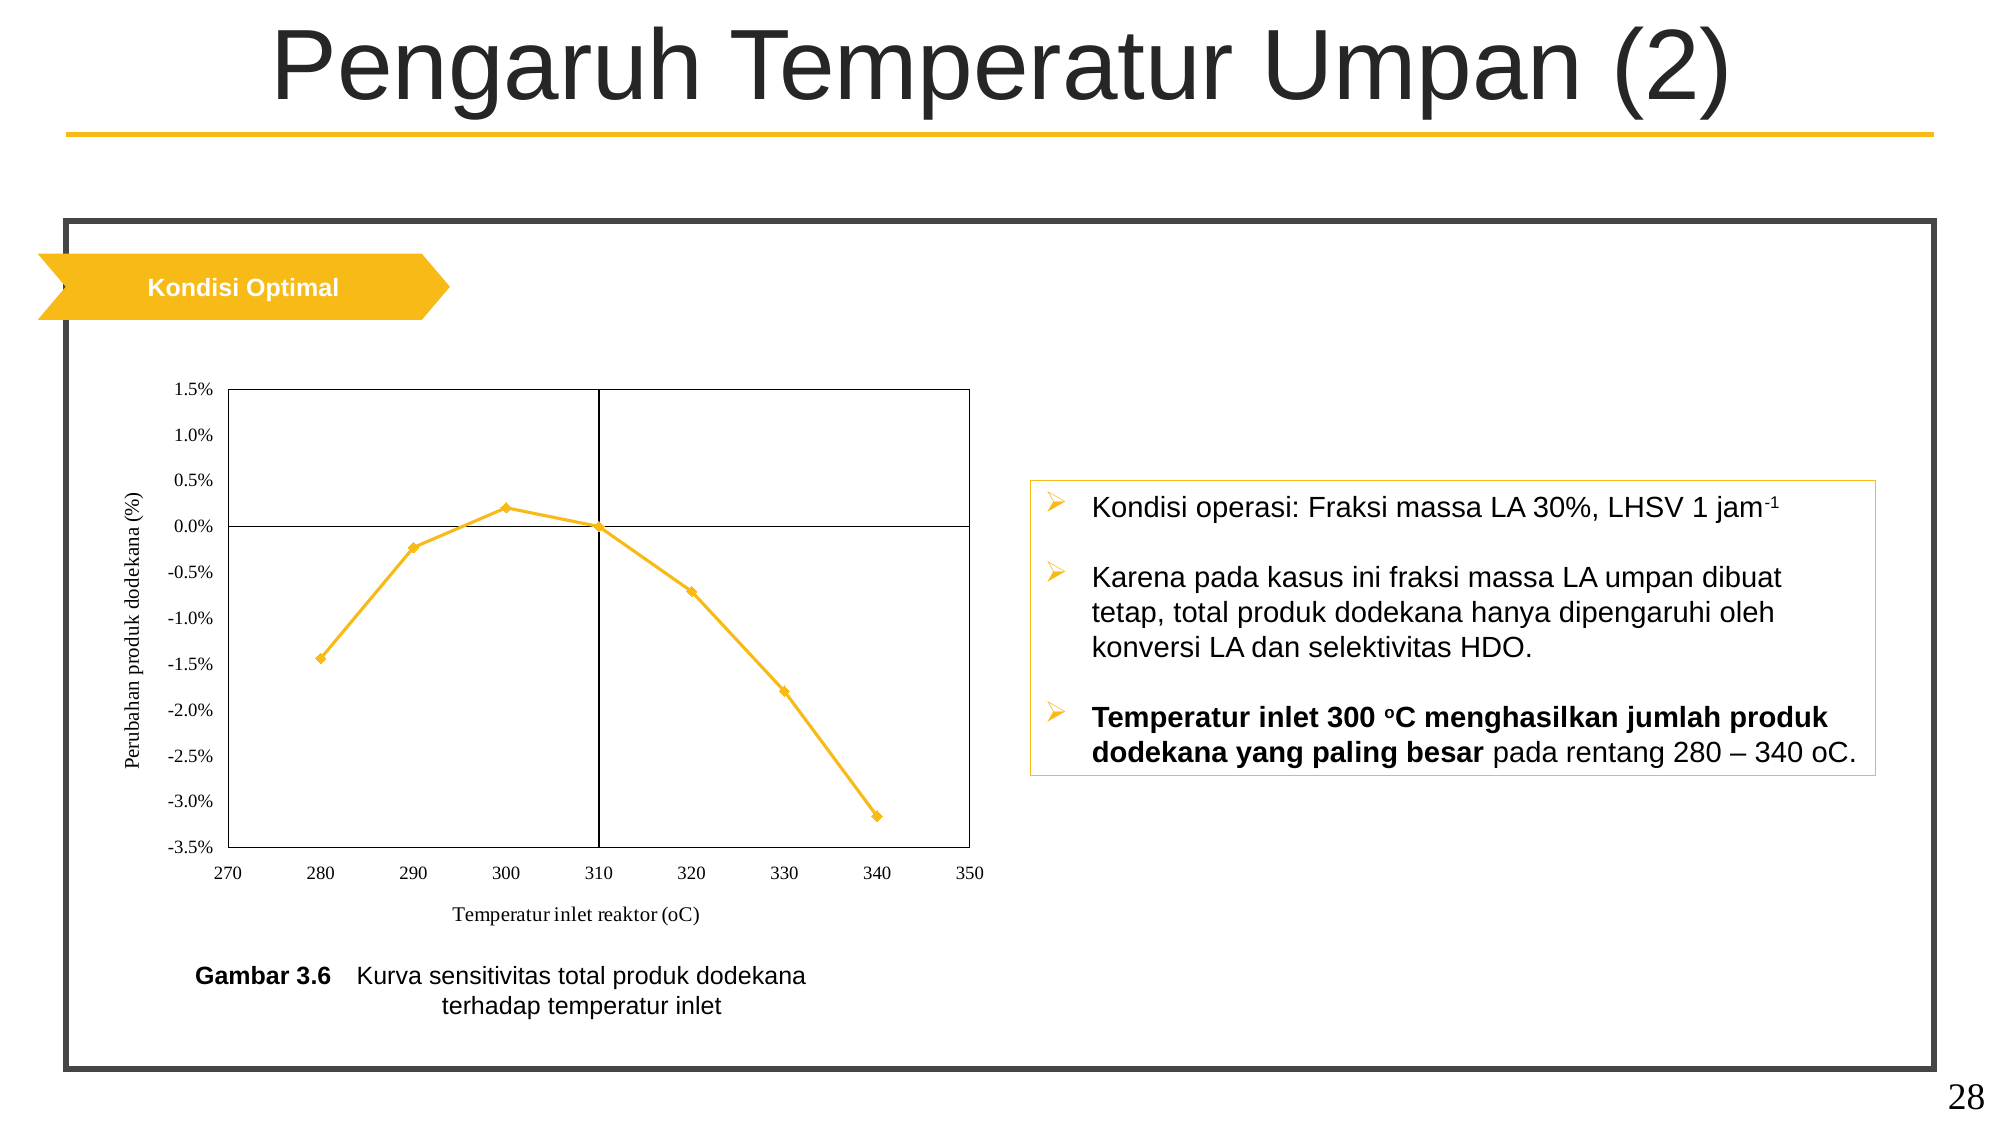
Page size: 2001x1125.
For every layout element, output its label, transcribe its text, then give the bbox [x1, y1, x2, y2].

text_box [65, 220, 1935, 1070]
text_box Kondisi Optimal [35, 252, 452, 321]
list Pengaruh Temperatur Umpan (2) [53, 8, 1952, 127]
text_box Kondisi operasi: Fraksi massa LA 30%, LHSV 1 jam-1 Karena pada kasus ini fraksi massa LA umpan dibuat tetap, total produk dodekana hanya dipengaruhi oleh konversi LA dan selektivitas HDO. Temperatur inlet 300 oC menghasilkan jumlah produk dodekana yang paling besar pada rentang 280 – 340 oC. [1030, 480, 1876, 776]
chart [86, 366, 1003, 957]
text_box Gambar 3.6 Kurva sensitivitas total produk dodekana terhadap temperatur inlet [140, 957, 862, 1027]
